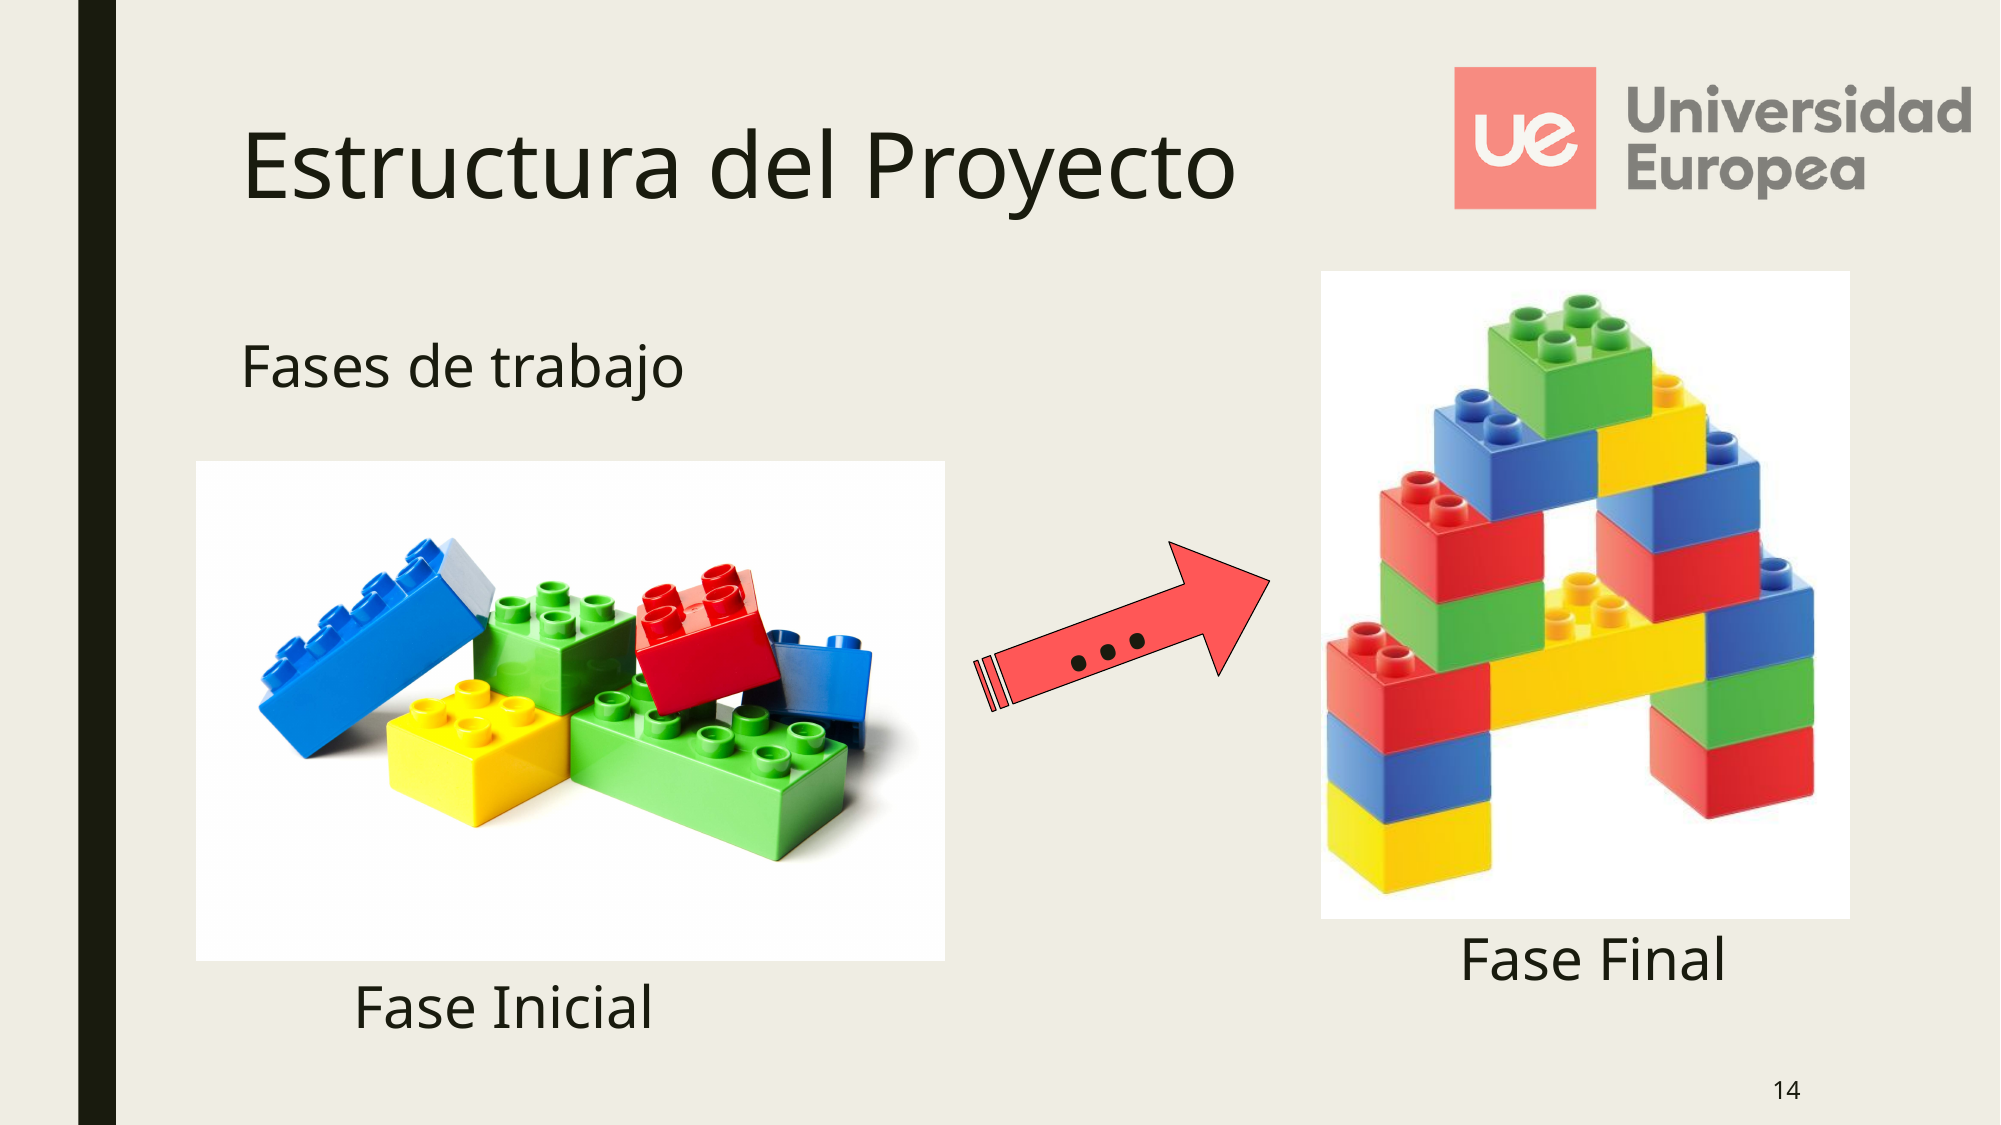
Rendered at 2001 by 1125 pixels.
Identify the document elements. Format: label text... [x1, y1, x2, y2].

text_box [1209, 649, 1237, 680]
text_box Fases de trabajo [224, 327, 1321, 414]
picture [1321, 1, 2000, 919]
picture [196, 461, 945, 961]
text_box Fase Inicial [338, 969, 820, 1056]
text_box [970, 636, 1056, 715]
title Estructura del Proyecto [225, 112, 1425, 241]
slide_number 14 [1553, 1058, 1816, 1125]
text_box … [1011, 482, 1303, 714]
text_box Fase Final [1444, 920, 1752, 1008]
